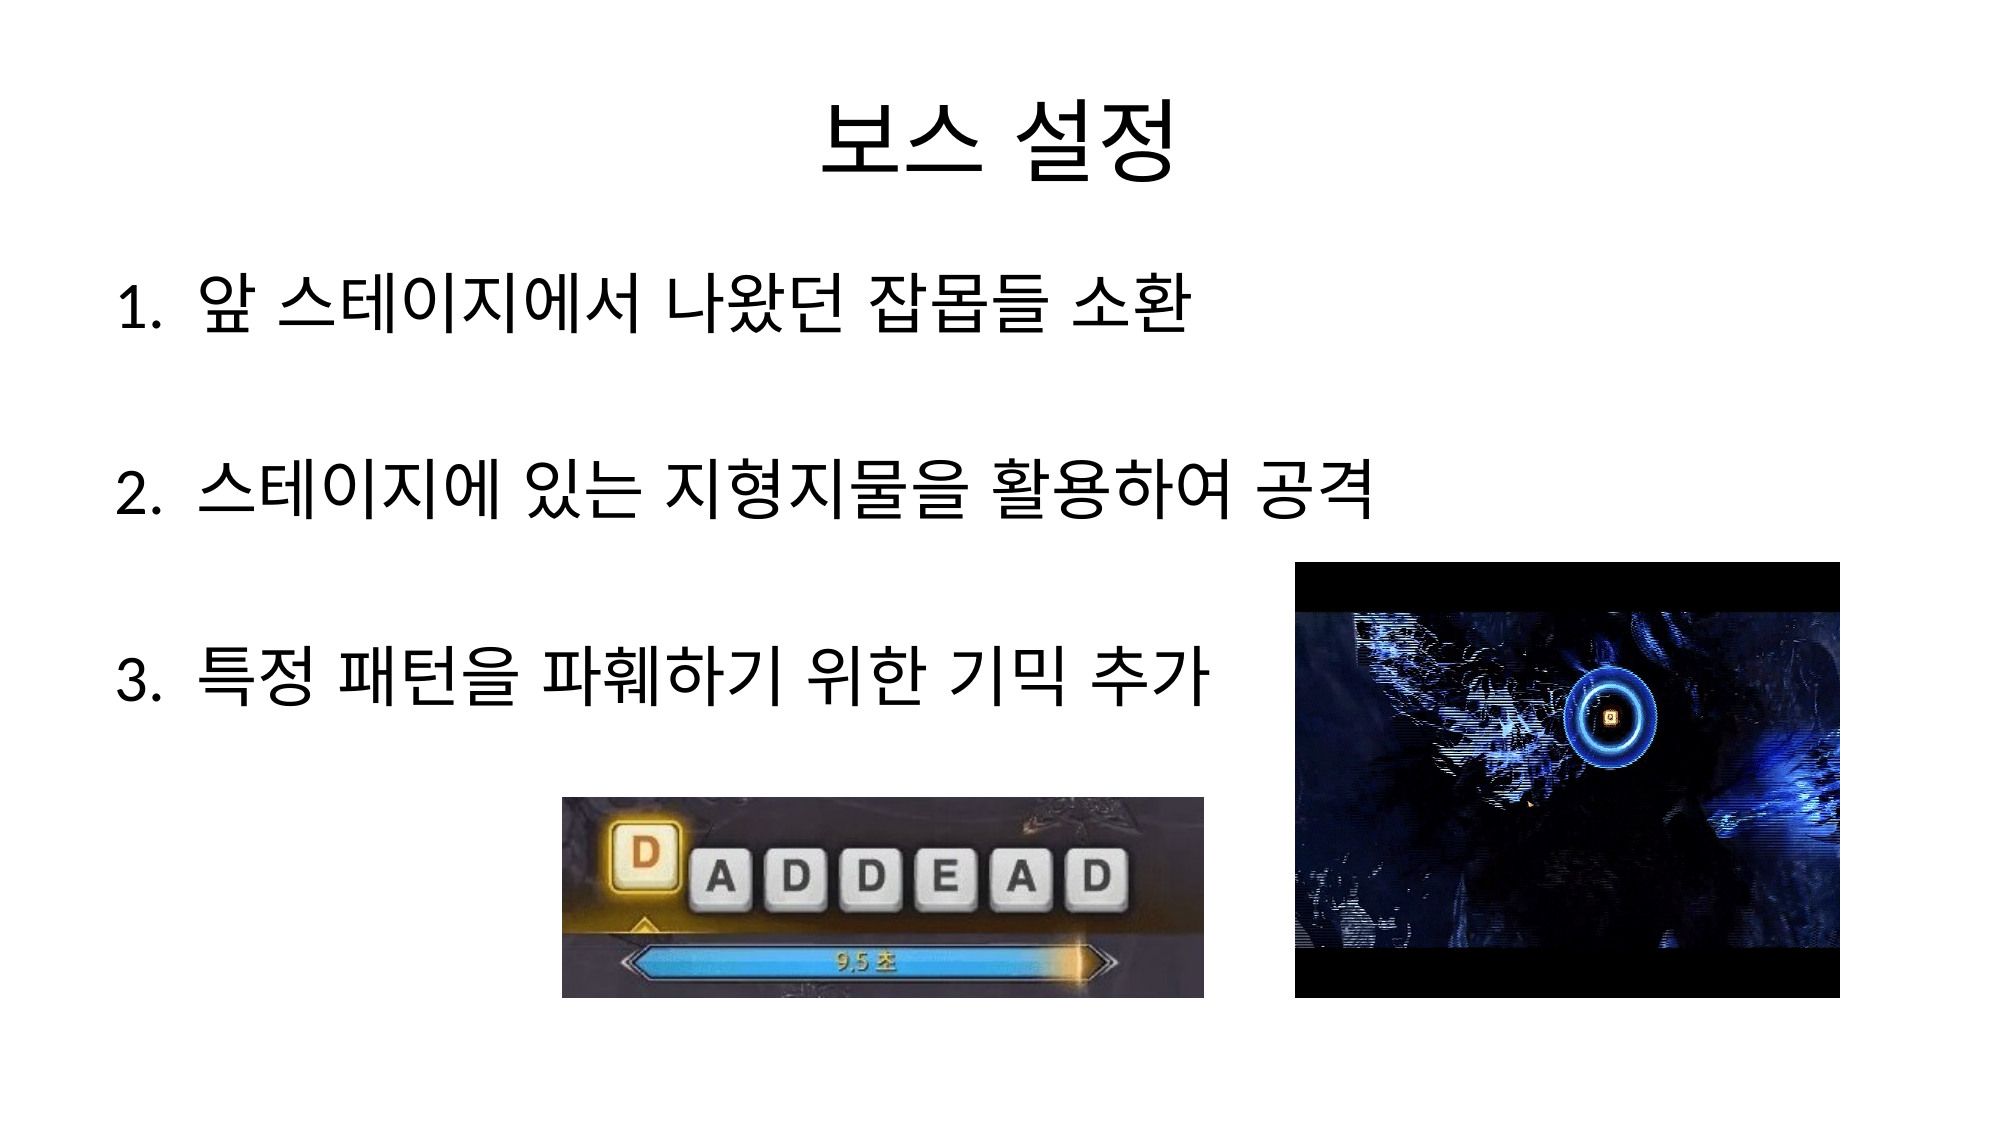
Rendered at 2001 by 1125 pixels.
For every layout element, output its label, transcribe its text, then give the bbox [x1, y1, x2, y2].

picture [1295, 561, 1841, 999]
title 보스 설정 [99, 45, 1900, 233]
list 1. 앞 스테이지에서 나왔던 잡몹들 소환 2. 스테이지에 있는 지형지물을 활용하여 공격 3. 특정 패턴을 파훼하기 위한 기믹 추가 [99, 253, 1900, 1056]
picture [562, 797, 1205, 999]
